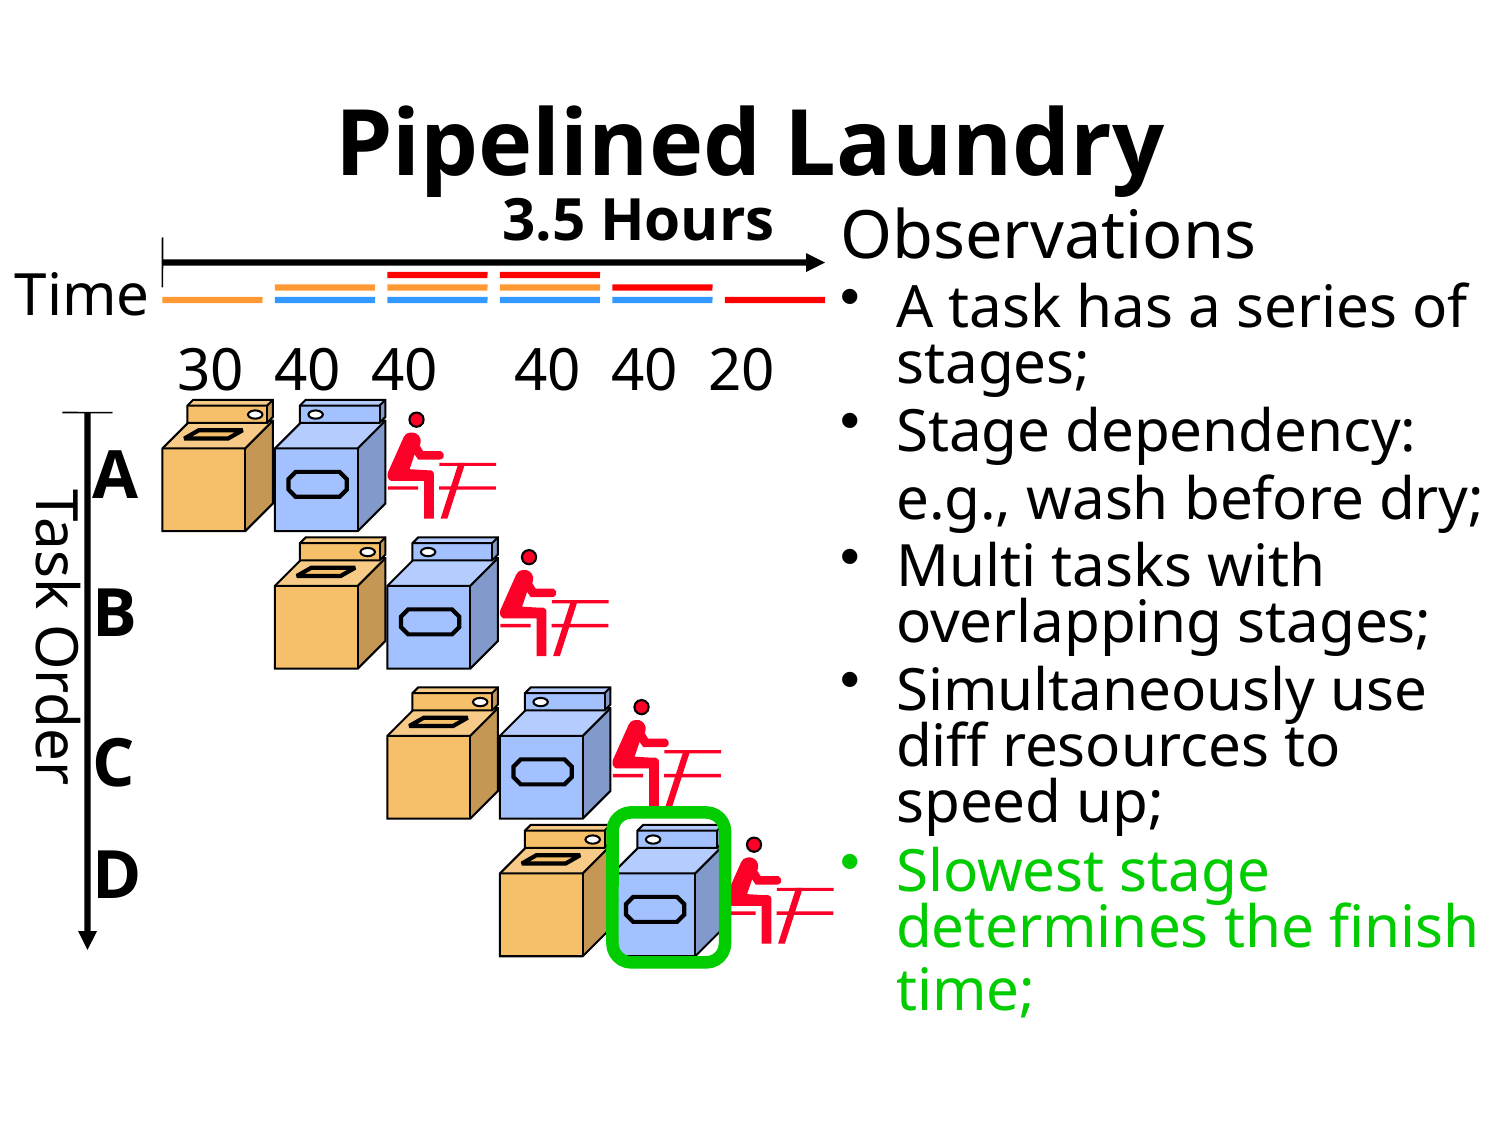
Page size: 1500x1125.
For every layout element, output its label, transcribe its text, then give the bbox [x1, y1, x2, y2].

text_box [162, 399, 274, 532]
list Observations A task has a series of stages; Stage dependency: e.g., wash before dry; Multi tasks with overlapping stages; Simultaneously use diff resources to speed up; Slowest stage determines the finish time; [825, 200, 1500, 1125]
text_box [499, 824, 611, 957]
text_box C [77, 712, 151, 808]
text_box Task Order [1, 474, 102, 814]
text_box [387, 412, 497, 520]
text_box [499, 549, 609, 657]
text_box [274, 399, 386, 532]
text_box Time [0, 249, 222, 335]
text_box 3.5 Hours [487, 174, 850, 260]
text_box B [78, 562, 153, 658]
text_box 30 40 40 [162, 324, 500, 410]
text_box [615, 816, 724, 824]
text_box A [78, 424, 154, 520]
text_box [222, 260, 826, 269]
text_box D [78, 824, 158, 920]
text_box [387, 687, 499, 820]
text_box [500, 687, 611, 820]
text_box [612, 699, 722, 807]
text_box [612, 824, 724, 957]
text_box 40 40 20 [500, 324, 850, 410]
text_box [387, 537, 499, 670]
text_box [81, 920, 94, 950]
title Pipelined Laundry [75, 45, 1425, 233]
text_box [724, 837, 834, 945]
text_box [274, 537, 386, 670]
